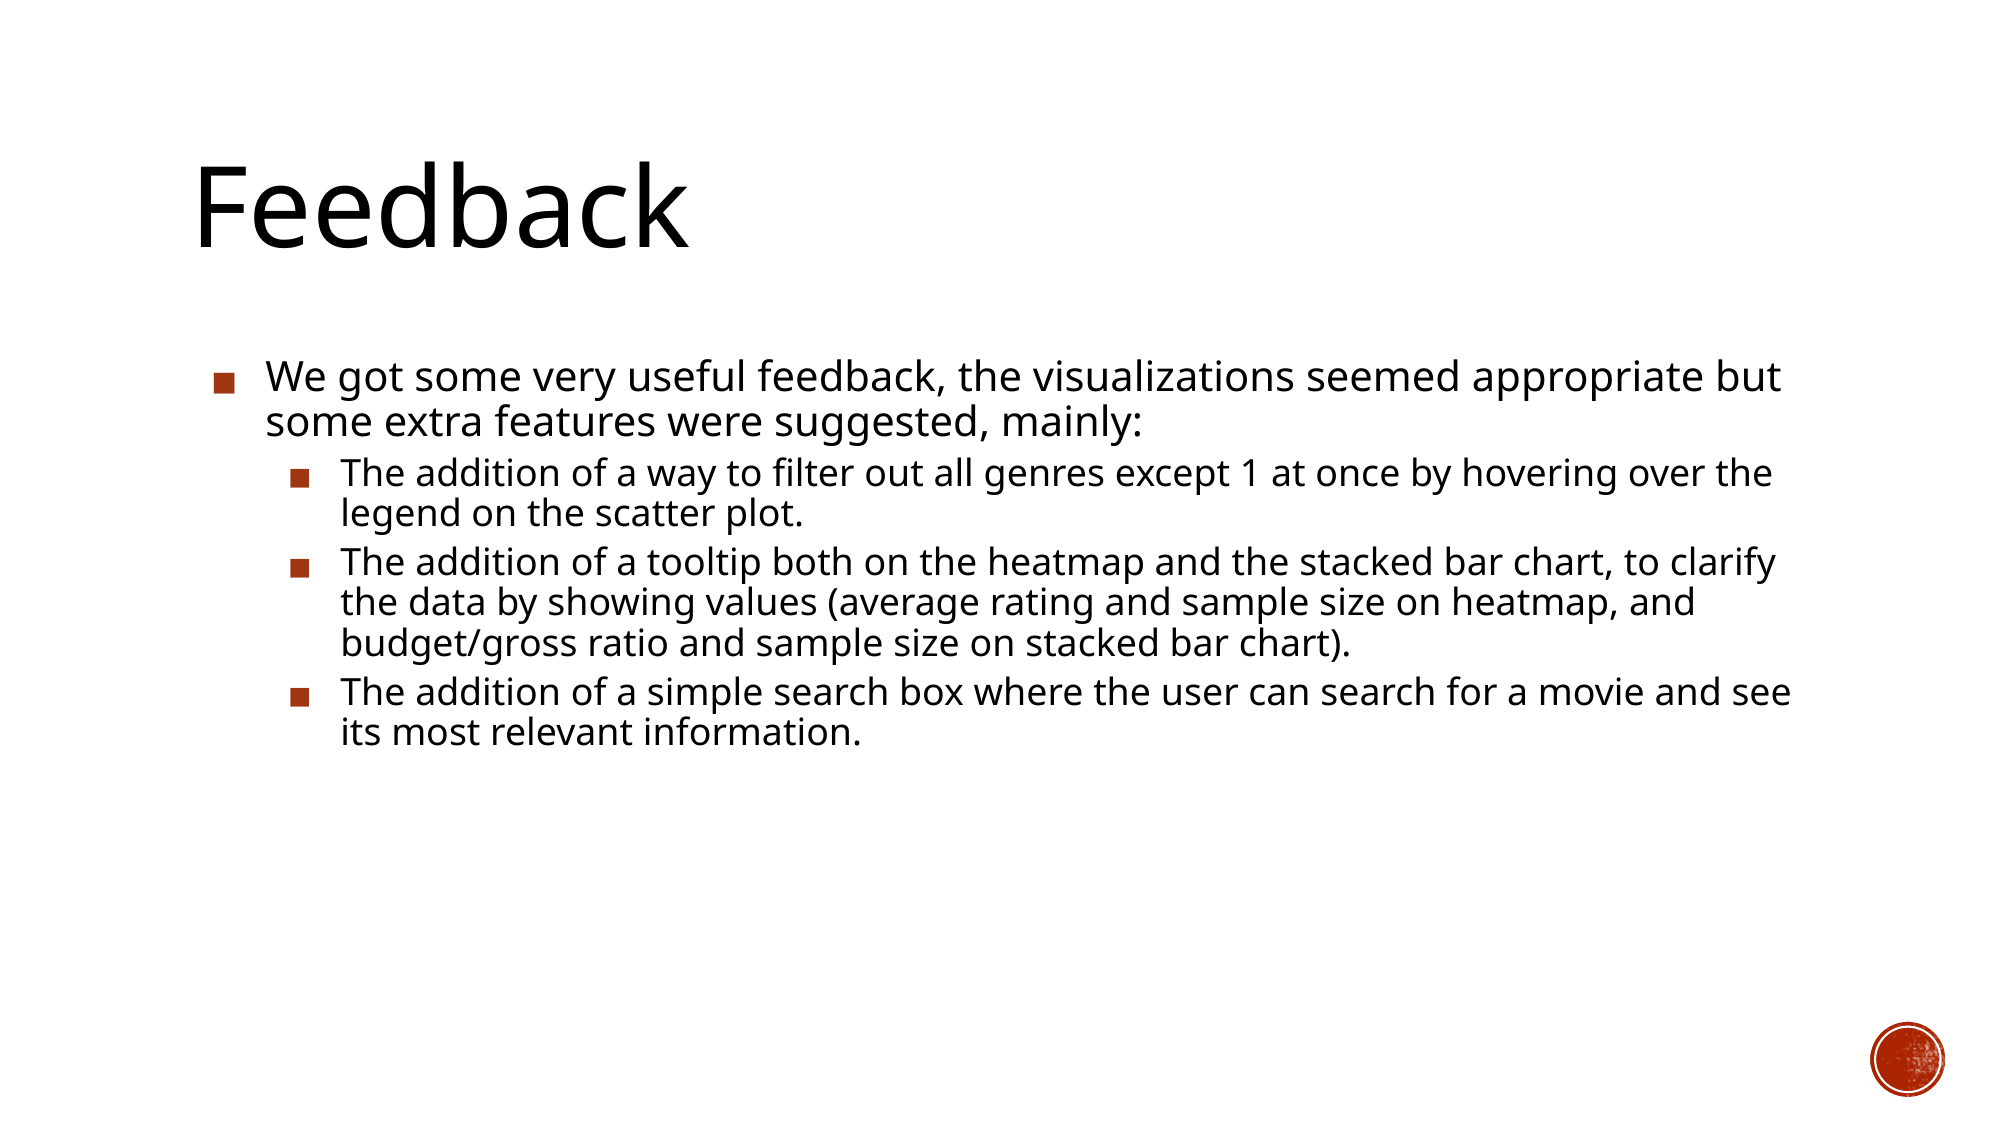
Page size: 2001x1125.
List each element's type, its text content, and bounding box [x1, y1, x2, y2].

picture [1870, 1021, 1946, 1097]
list We got some very useful feedback, the visualizations seemed appropriate but some extra features were suggested, mainly: The addition of a way to filter out all genres except 1 at once by hovering over the legend on the scatter plot. The addition of a tooltip both on the heatmap and the stacked bar chart, to clarify the data by showing values (average rating and sample size on heatmap, and budget/gross ratio and sample size on stacked bar chart). The addition of a simple search box where the user can search for a movie and see its most relevant information. [175, 348, 1826, 1013]
title Feedback [175, 79, 1826, 344]
